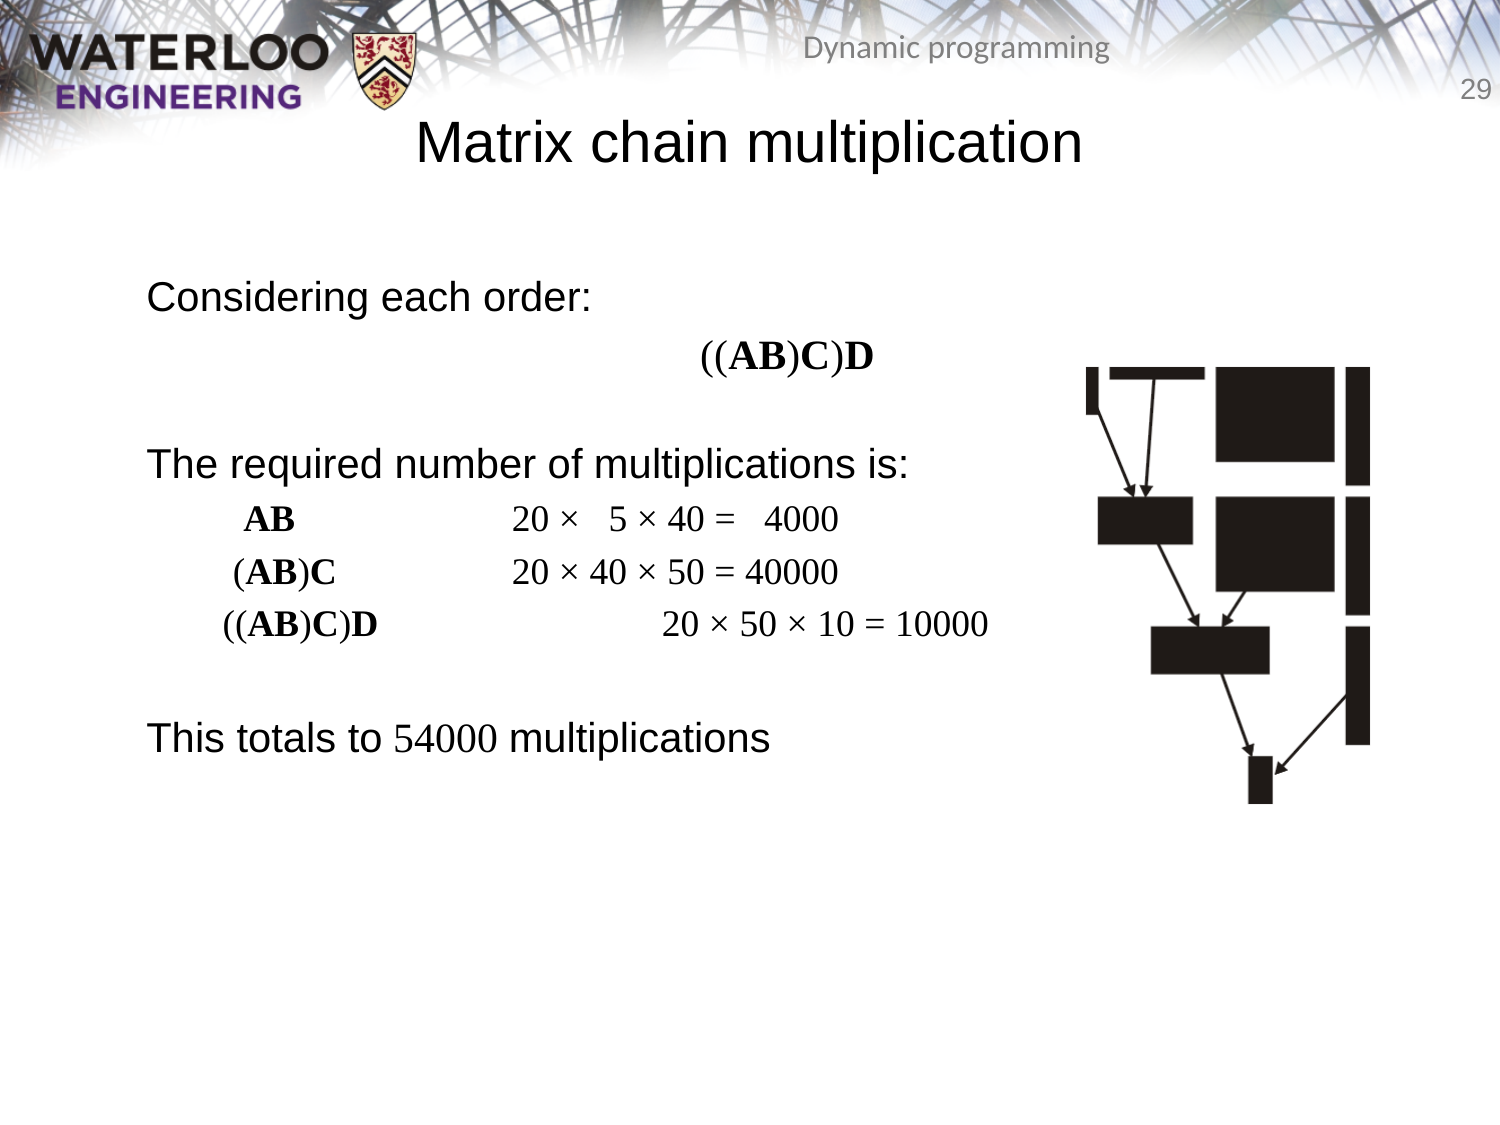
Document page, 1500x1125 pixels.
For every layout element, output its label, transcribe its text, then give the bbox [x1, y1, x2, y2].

picture [0, 0, 1500, 1125]
list Considering each order: ((AB)C)D The required number of multiplications is: AB 20 × 5 × 40 = 4000 (AB)C 20 × 40 × 50 = 40000 ((AB)C)D 20 × 50 × 10 = 10000 This totals to 54000 multiplications [74, 262, 1426, 1006]
title Matrix chain multiplication [74, 44, 1426, 233]
